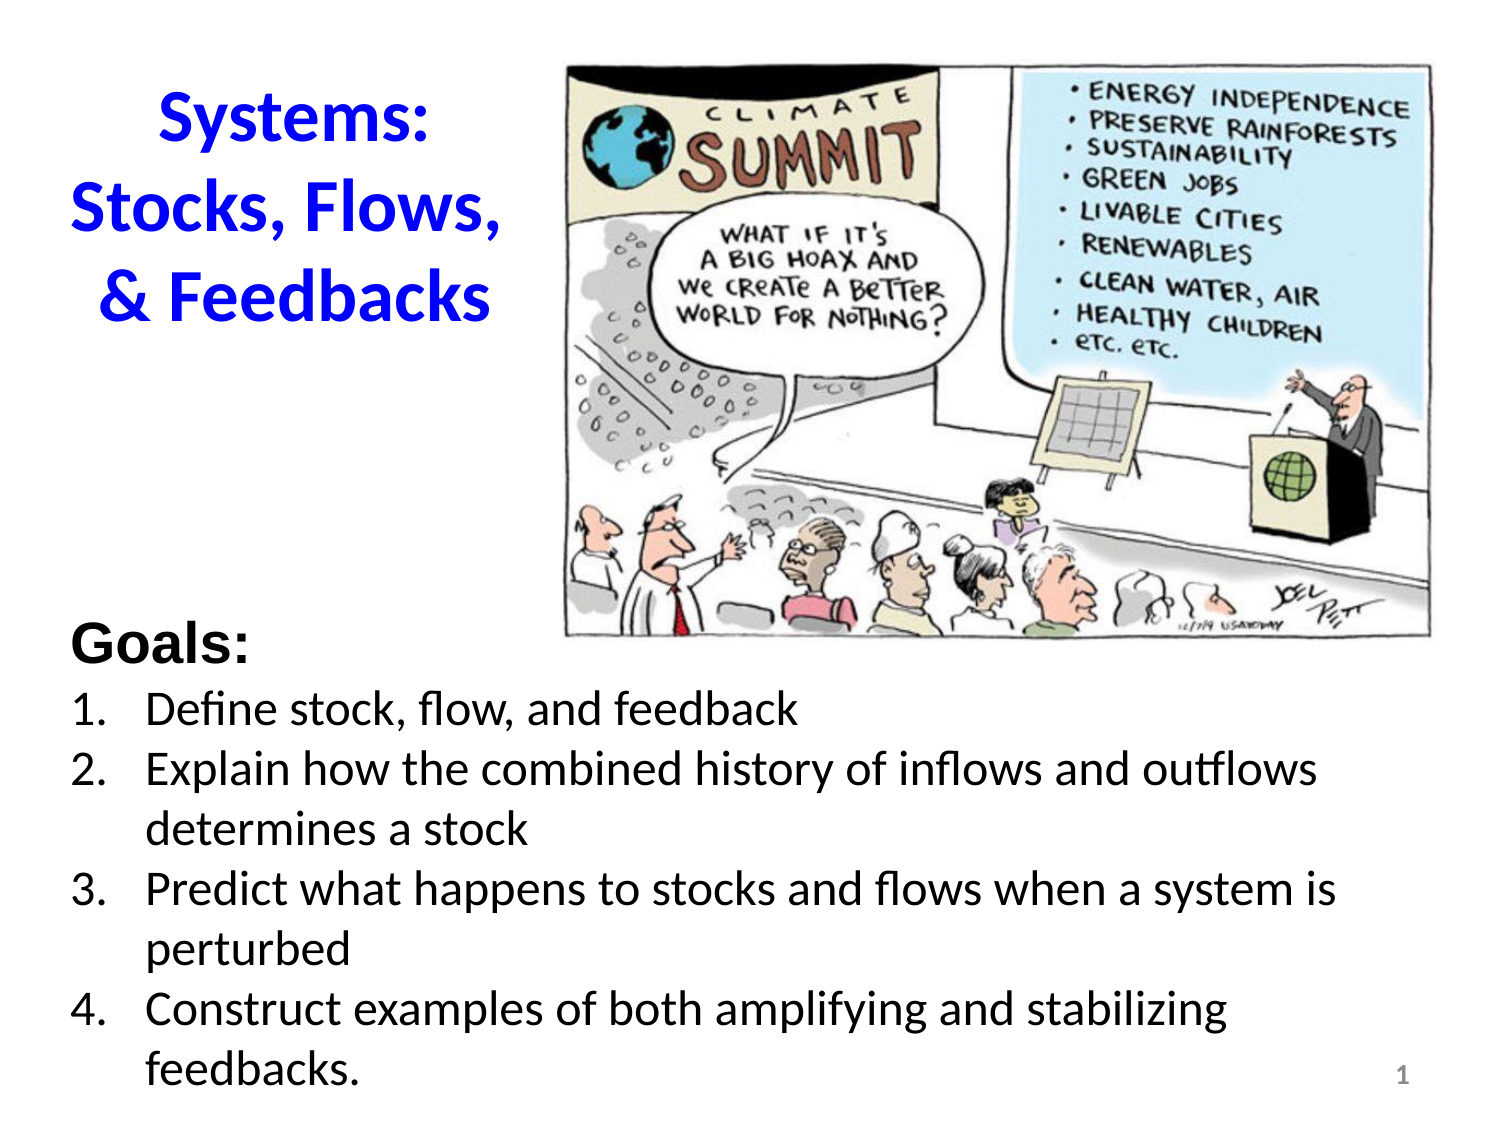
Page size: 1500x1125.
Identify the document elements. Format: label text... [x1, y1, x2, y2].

picture [562, 59, 1436, 643]
text_box Goals: Define stock, flow, and feedback Explain how the combined history of inflows and outflows determines a stock Predict what happens to stocks and flows when a system is perturbed Construct examples of both amplifying and stabilizing feedbacks. [55, 597, 1436, 1103]
slide_number 1 [1074, 1042, 1425, 1103]
text_box Systems: Stocks, Flows, & Feedbacks [55, 59, 536, 345]
